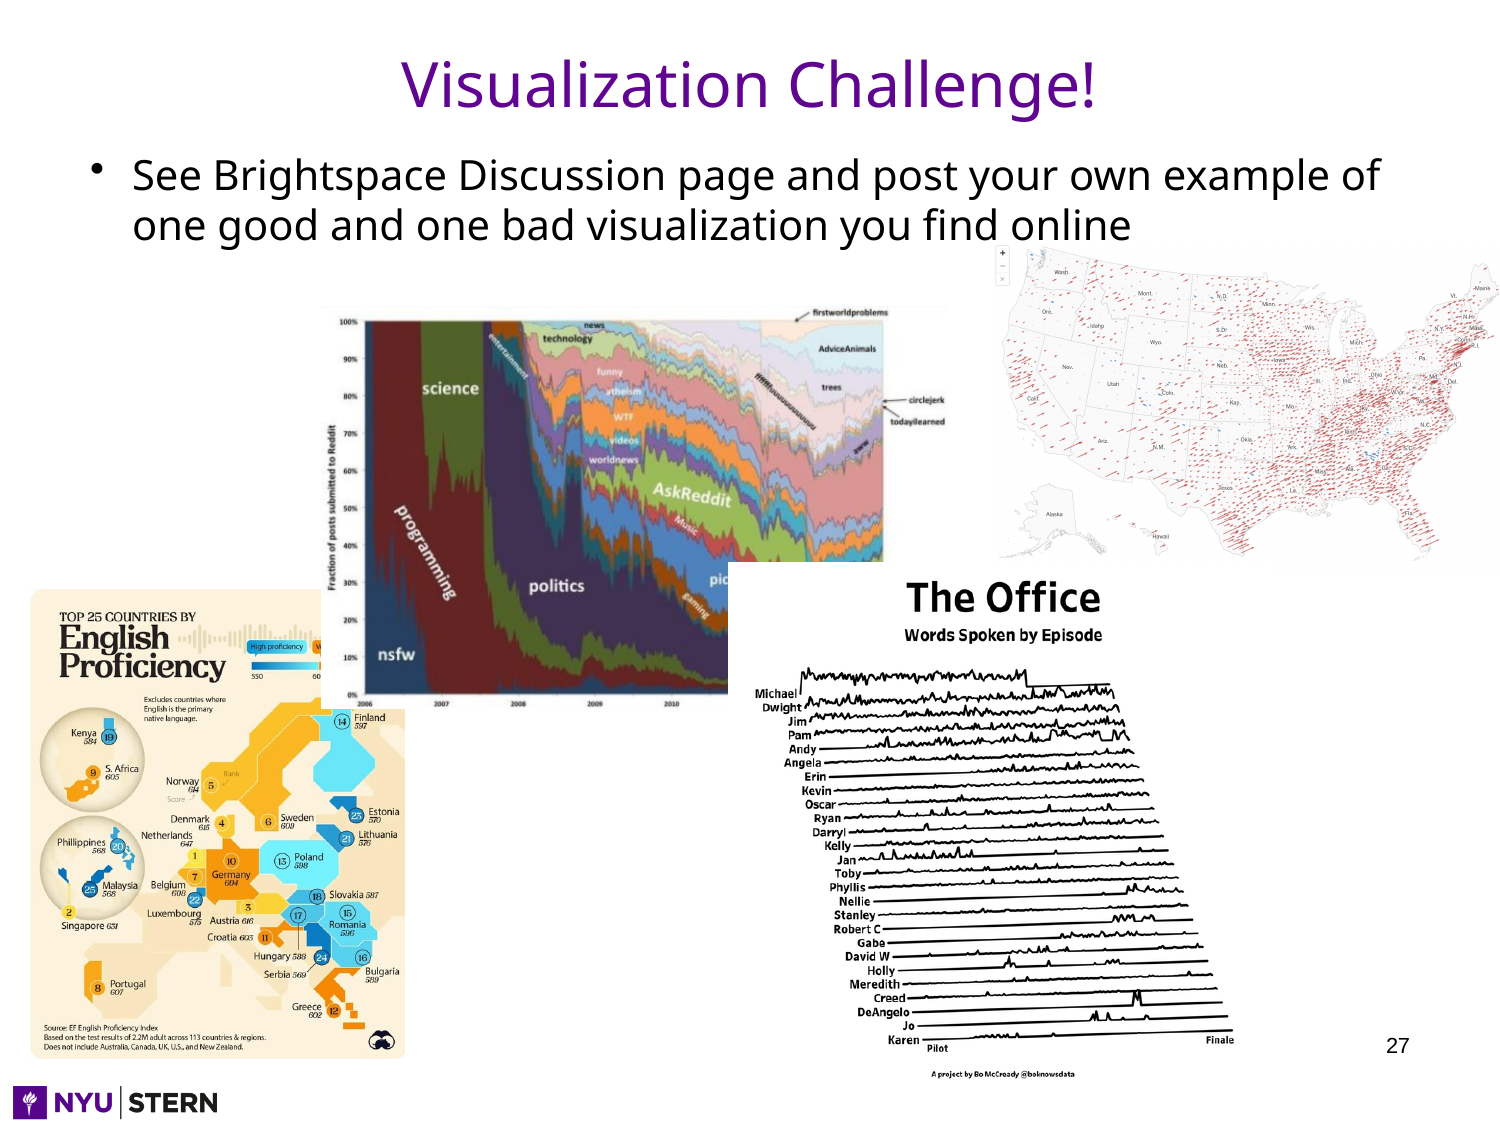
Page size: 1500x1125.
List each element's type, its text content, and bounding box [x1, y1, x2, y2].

list See Brightspace Discussion page and post your own example of one good and one bad visualization you find online [75, 141, 1425, 261]
title Visualization Challenge! [75, 22, 1425, 141]
picture [0, 243, 1499, 1125]
slide_number 27 [1074, 1024, 1426, 1103]
